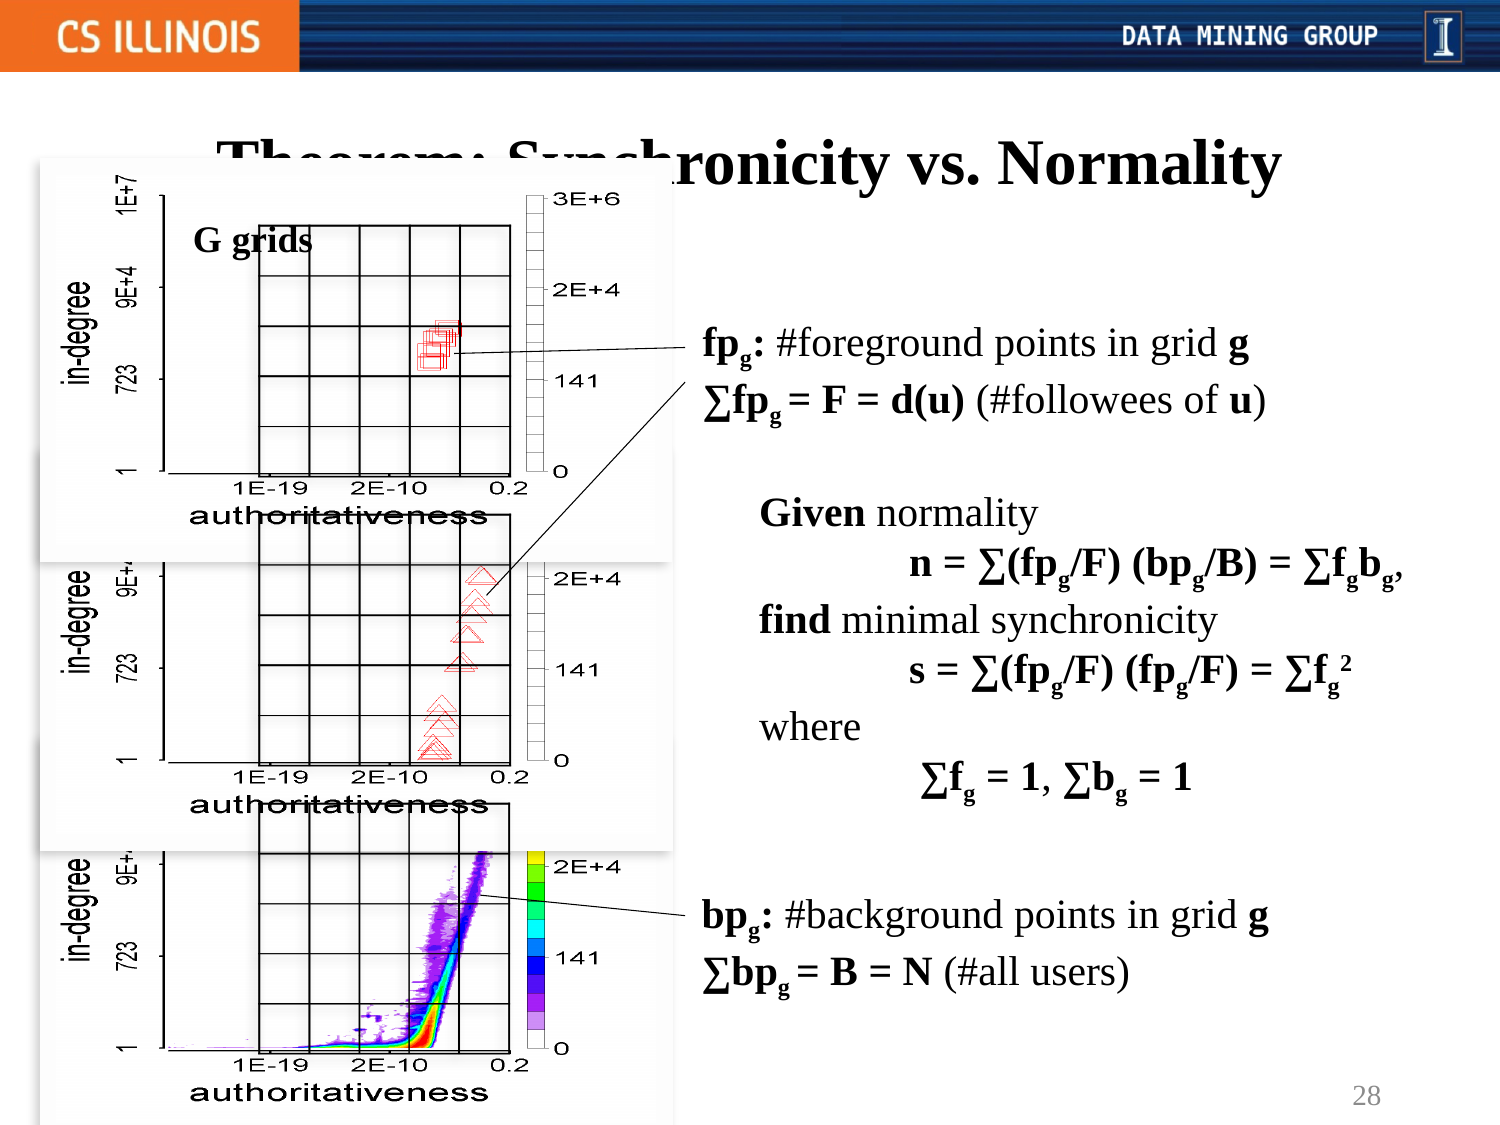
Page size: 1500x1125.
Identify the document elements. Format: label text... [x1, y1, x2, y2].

text_box bpg: #background points in grid g ∑bpg = B = N (#all users) [686, 879, 1285, 1008]
picture [56, 174, 657, 1123]
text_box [454, 347, 686, 354]
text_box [480, 895, 686, 916]
slide_number 28 [1059, 1074, 1397, 1113]
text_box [486, 382, 686, 596]
picture [0, 0, 1500, 72]
title Theorem: Synchronicity vs. Normality [103, 100, 1397, 227]
text_box Given normality n = ∑(fpg/F) (bpg/B) = ∑fgbg, find minimal synchronicity s = ∑(fpg/F) (fpg/F) = ∑fg2 where ∑fg = 1, ∑bg = 1 [744, 477, 1420, 814]
text_box fpg: #foreground points in grid g ∑fpg = F = d(u) (#followees of u) [687, 307, 1282, 436]
